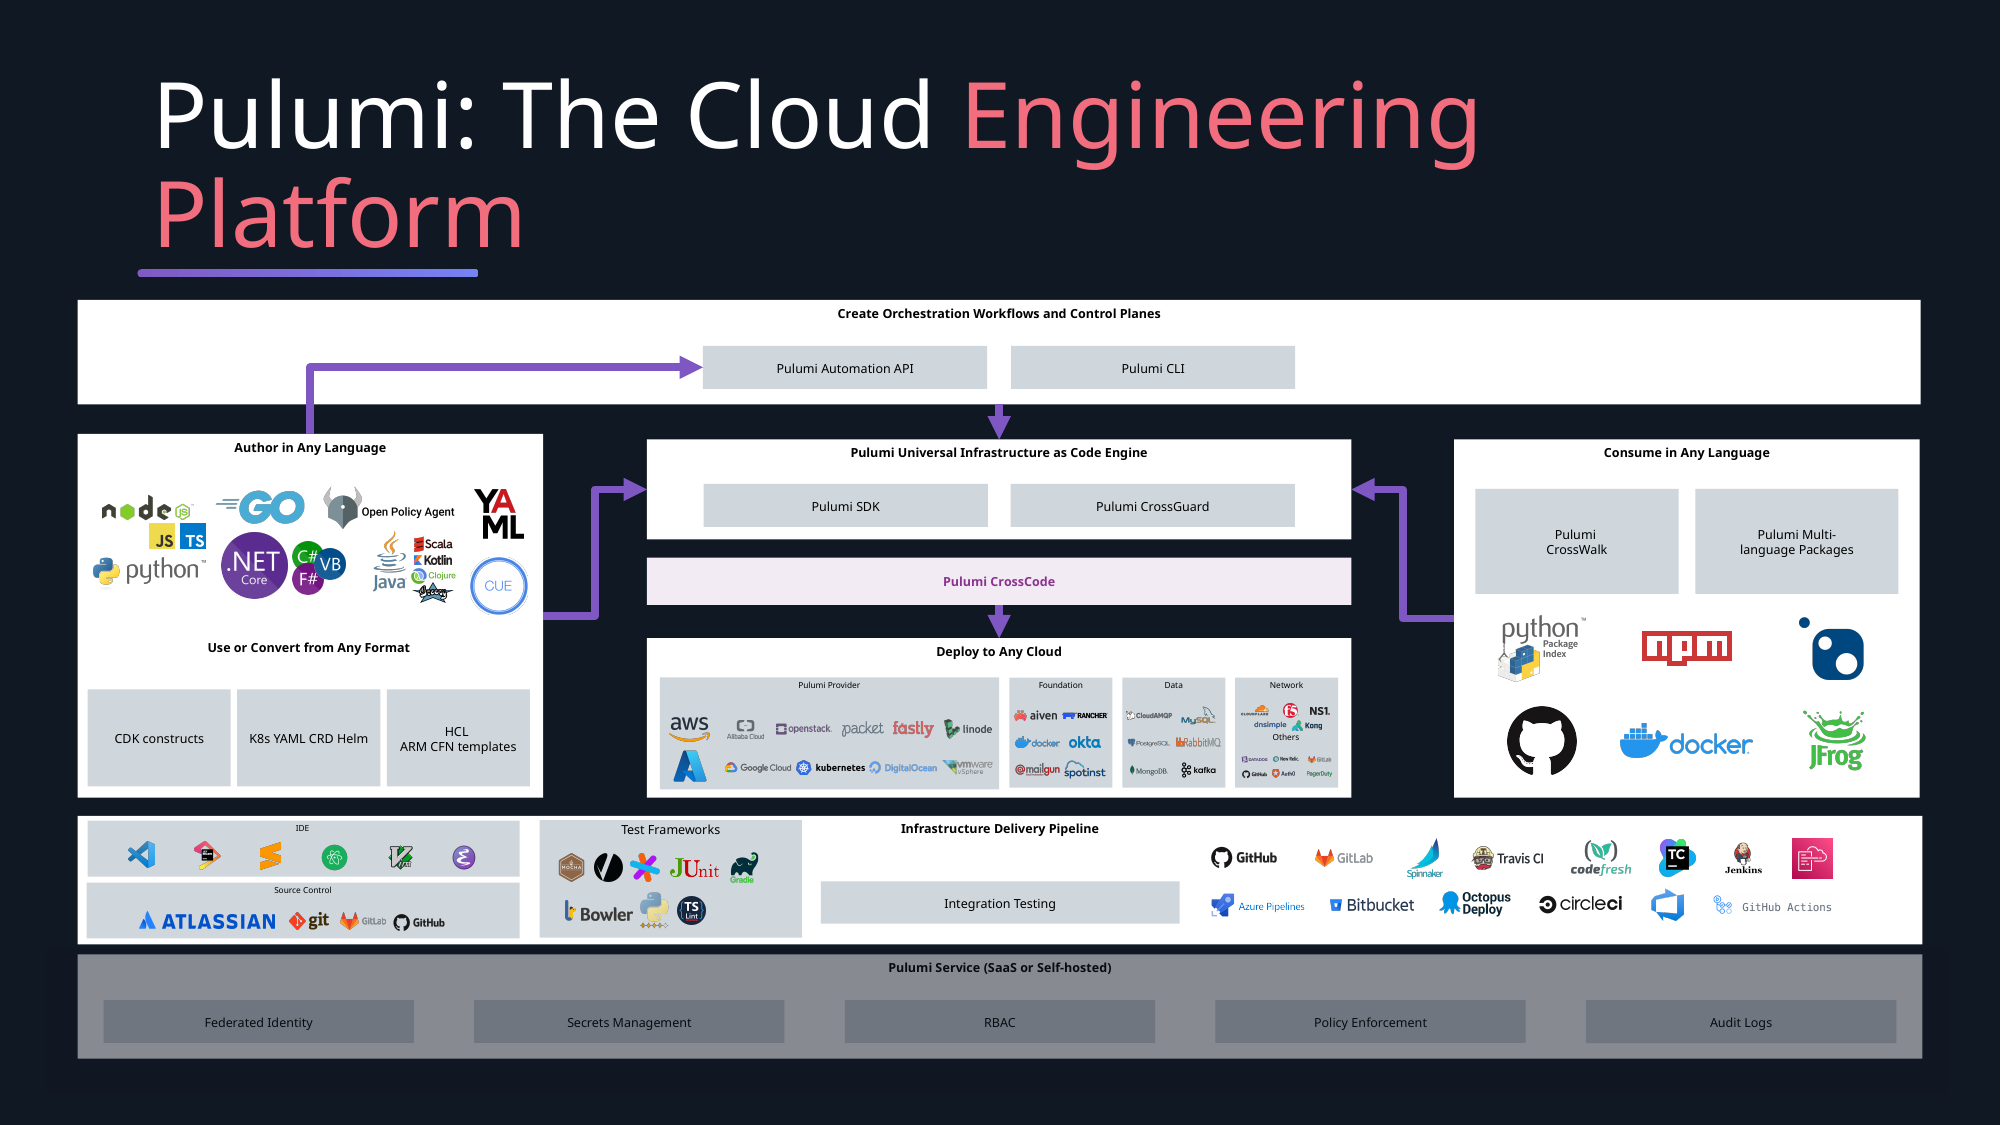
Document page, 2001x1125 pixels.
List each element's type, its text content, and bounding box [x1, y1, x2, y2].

title Pulumi: The Cloud Engineering Platform [137, 59, 1863, 278]
text_box [45, 947, 1948, 1093]
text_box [77, 299, 1923, 1059]
